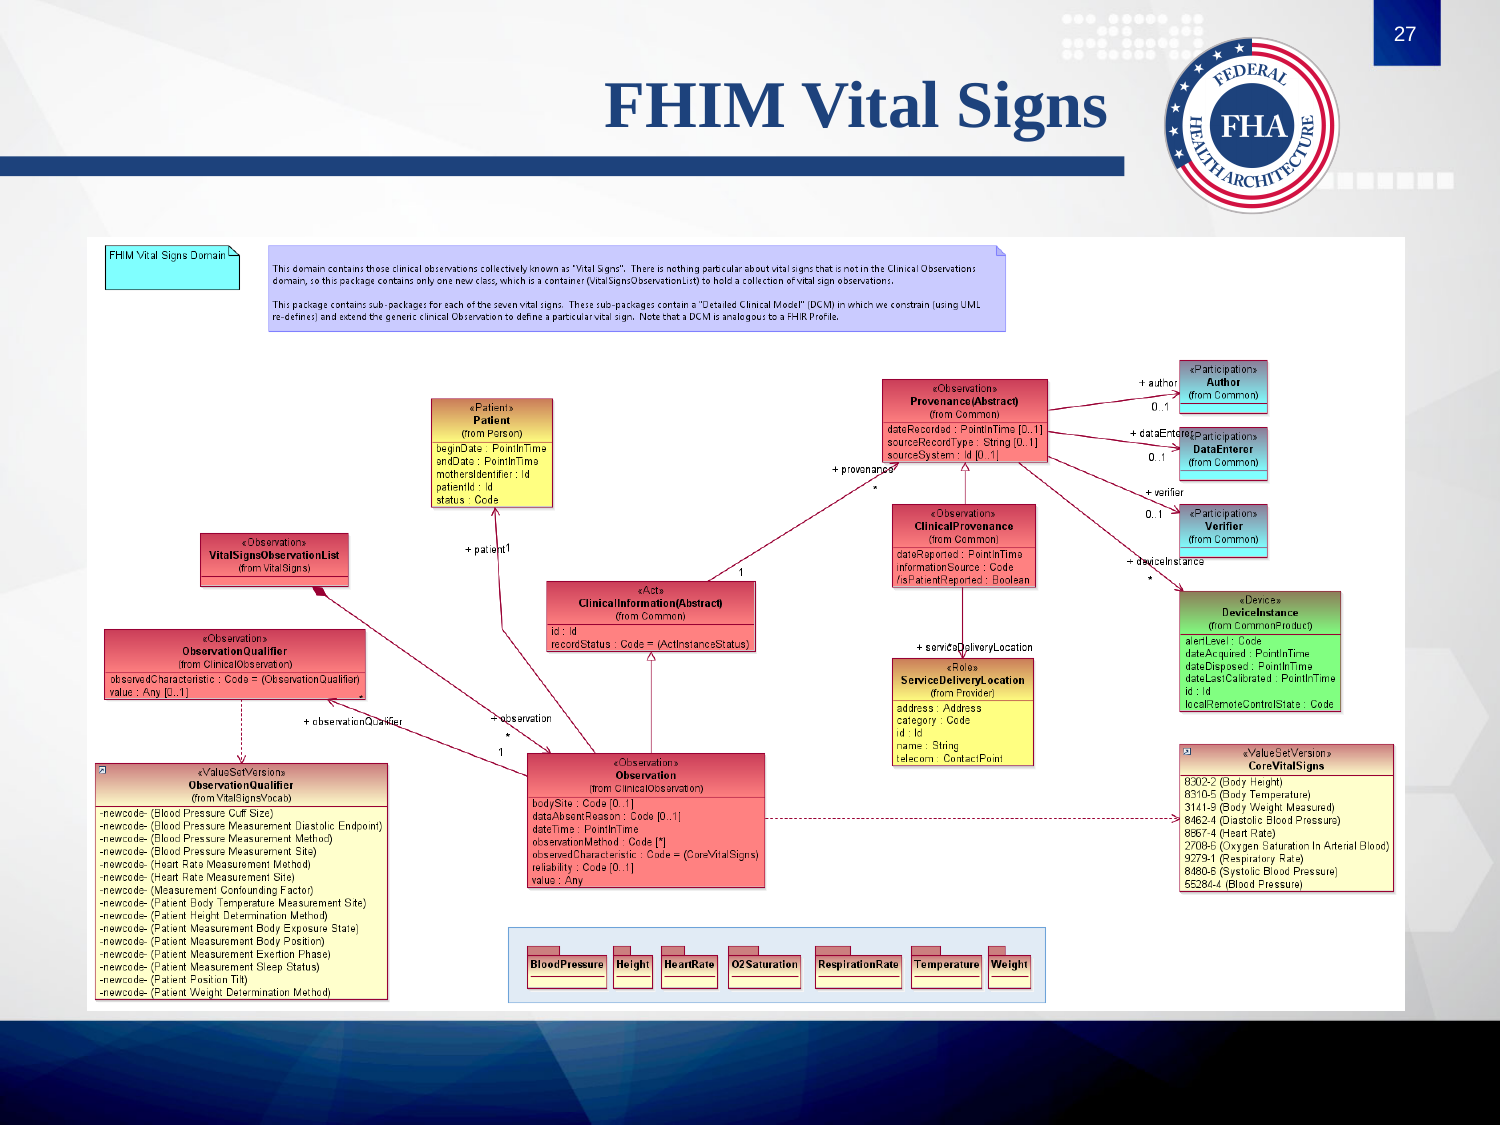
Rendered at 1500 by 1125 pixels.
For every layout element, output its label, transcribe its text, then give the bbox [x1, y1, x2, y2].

title FHIM Vital Signs [75, 45, 1125, 157]
picture [0, 0, 1500, 1125]
slide_number 27 [1375, 3, 1435, 63]
